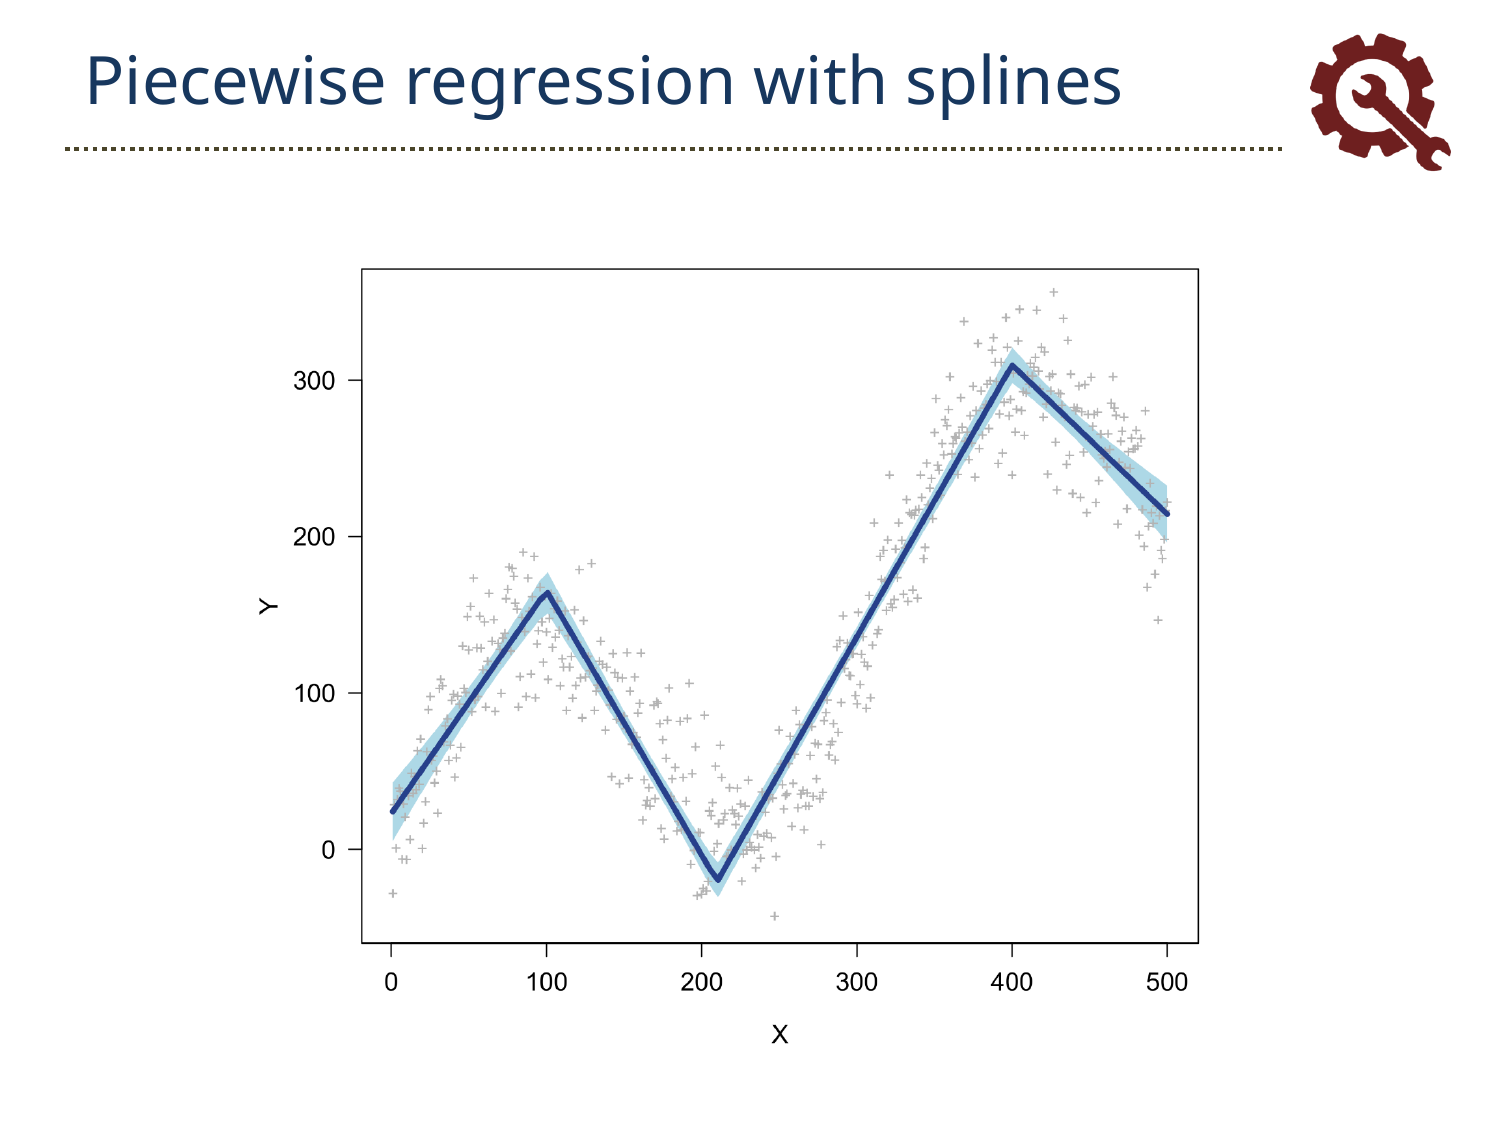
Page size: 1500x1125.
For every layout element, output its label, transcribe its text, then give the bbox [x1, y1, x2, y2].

picture [1304, 26, 1455, 178]
picture [229, 243, 1223, 1074]
text_box Piecewise regression with splines [69, 30, 1300, 126]
